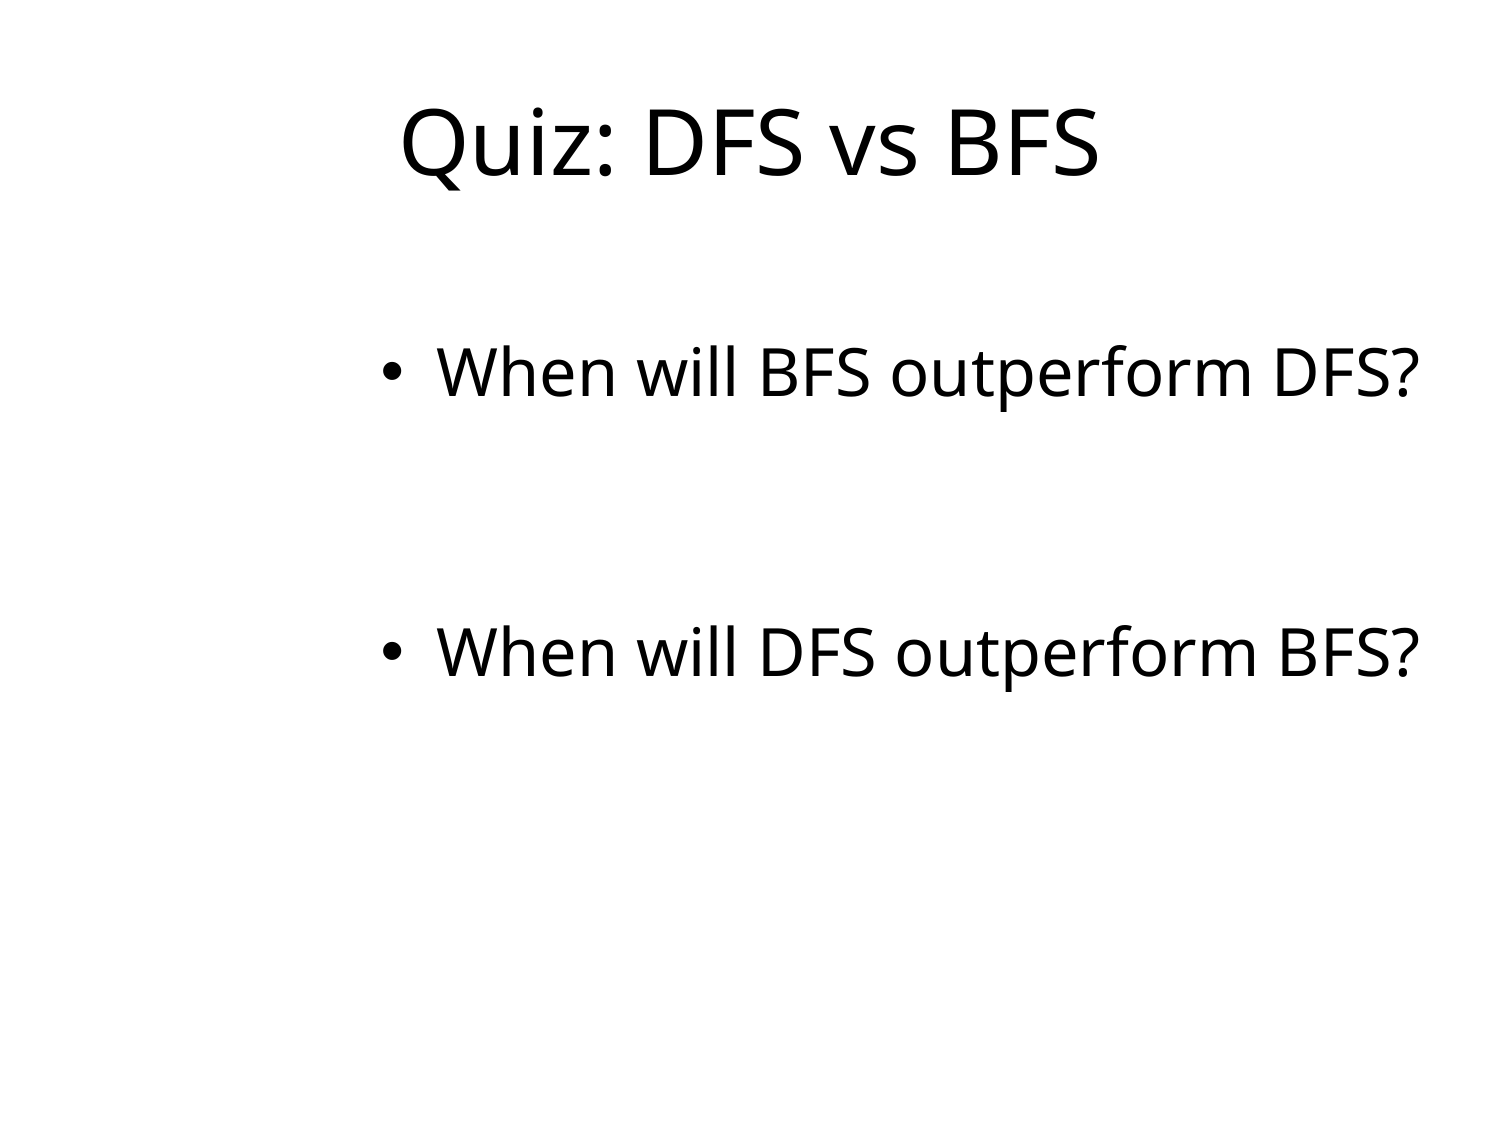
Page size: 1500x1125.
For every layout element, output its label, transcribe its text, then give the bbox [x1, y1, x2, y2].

list When will BFS outperform DFS? When will DFS outperform BFS? [365, 229, 1450, 1005]
title Quiz: DFS vs BFS [75, 45, 1425, 233]
